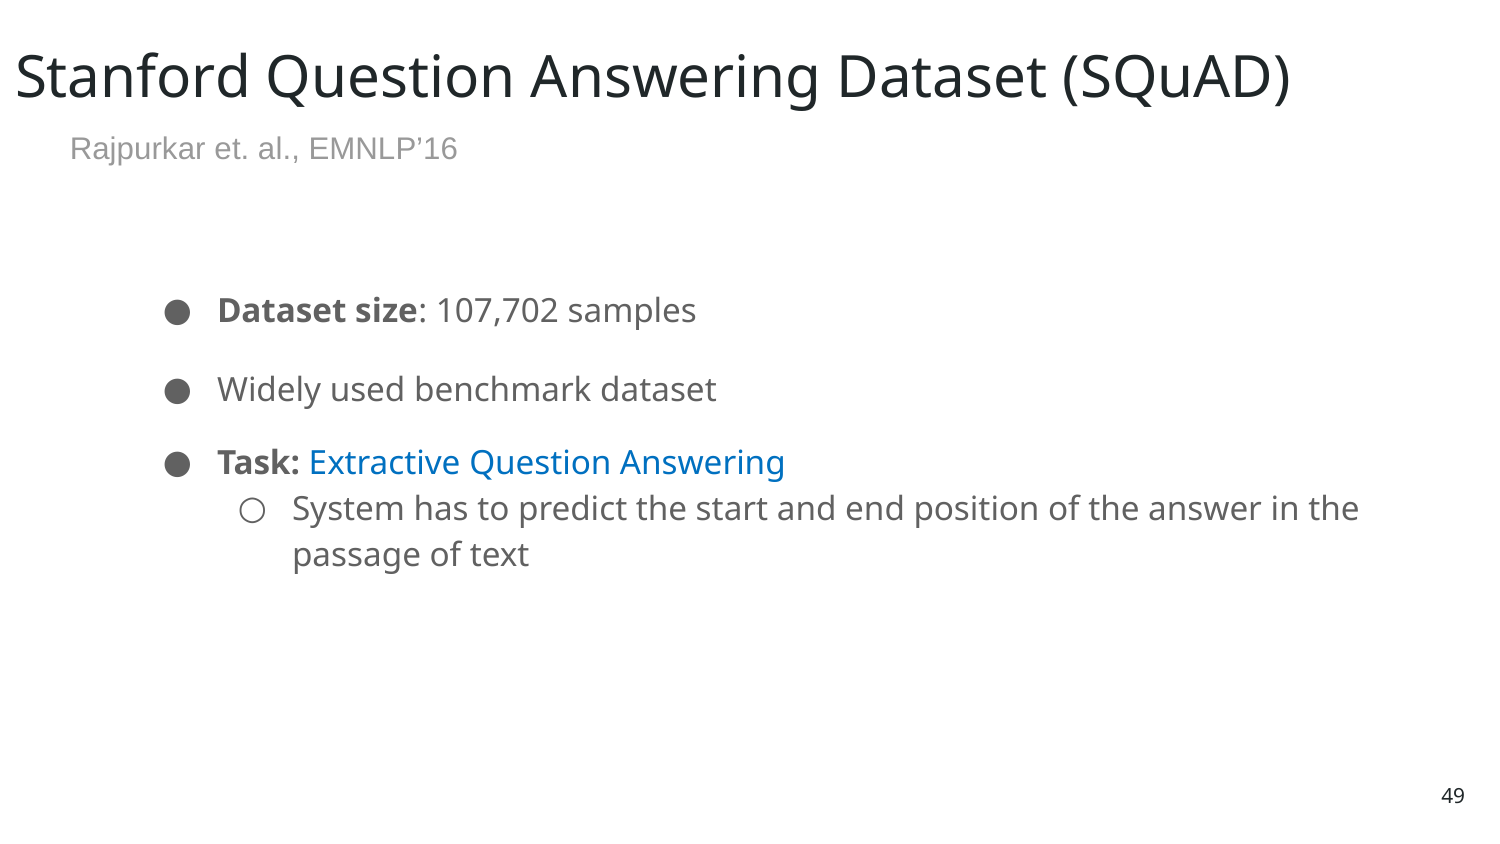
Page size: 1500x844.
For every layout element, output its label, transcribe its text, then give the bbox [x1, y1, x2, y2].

text_box Dataset size: 107,702 samples Widely used benchmark dataset Task: Extractive Question Answering System has to predict the start and end position of the answer in the passage of text [127, 280, 1390, 735]
slide_number 49 [1389, 764, 1480, 830]
text_box Rajpurkar et. al., EMNLP’16 [54, 122, 1409, 172]
title Stanford Question Answering Dataset (SQuAD) [0, 24, 1398, 119]
